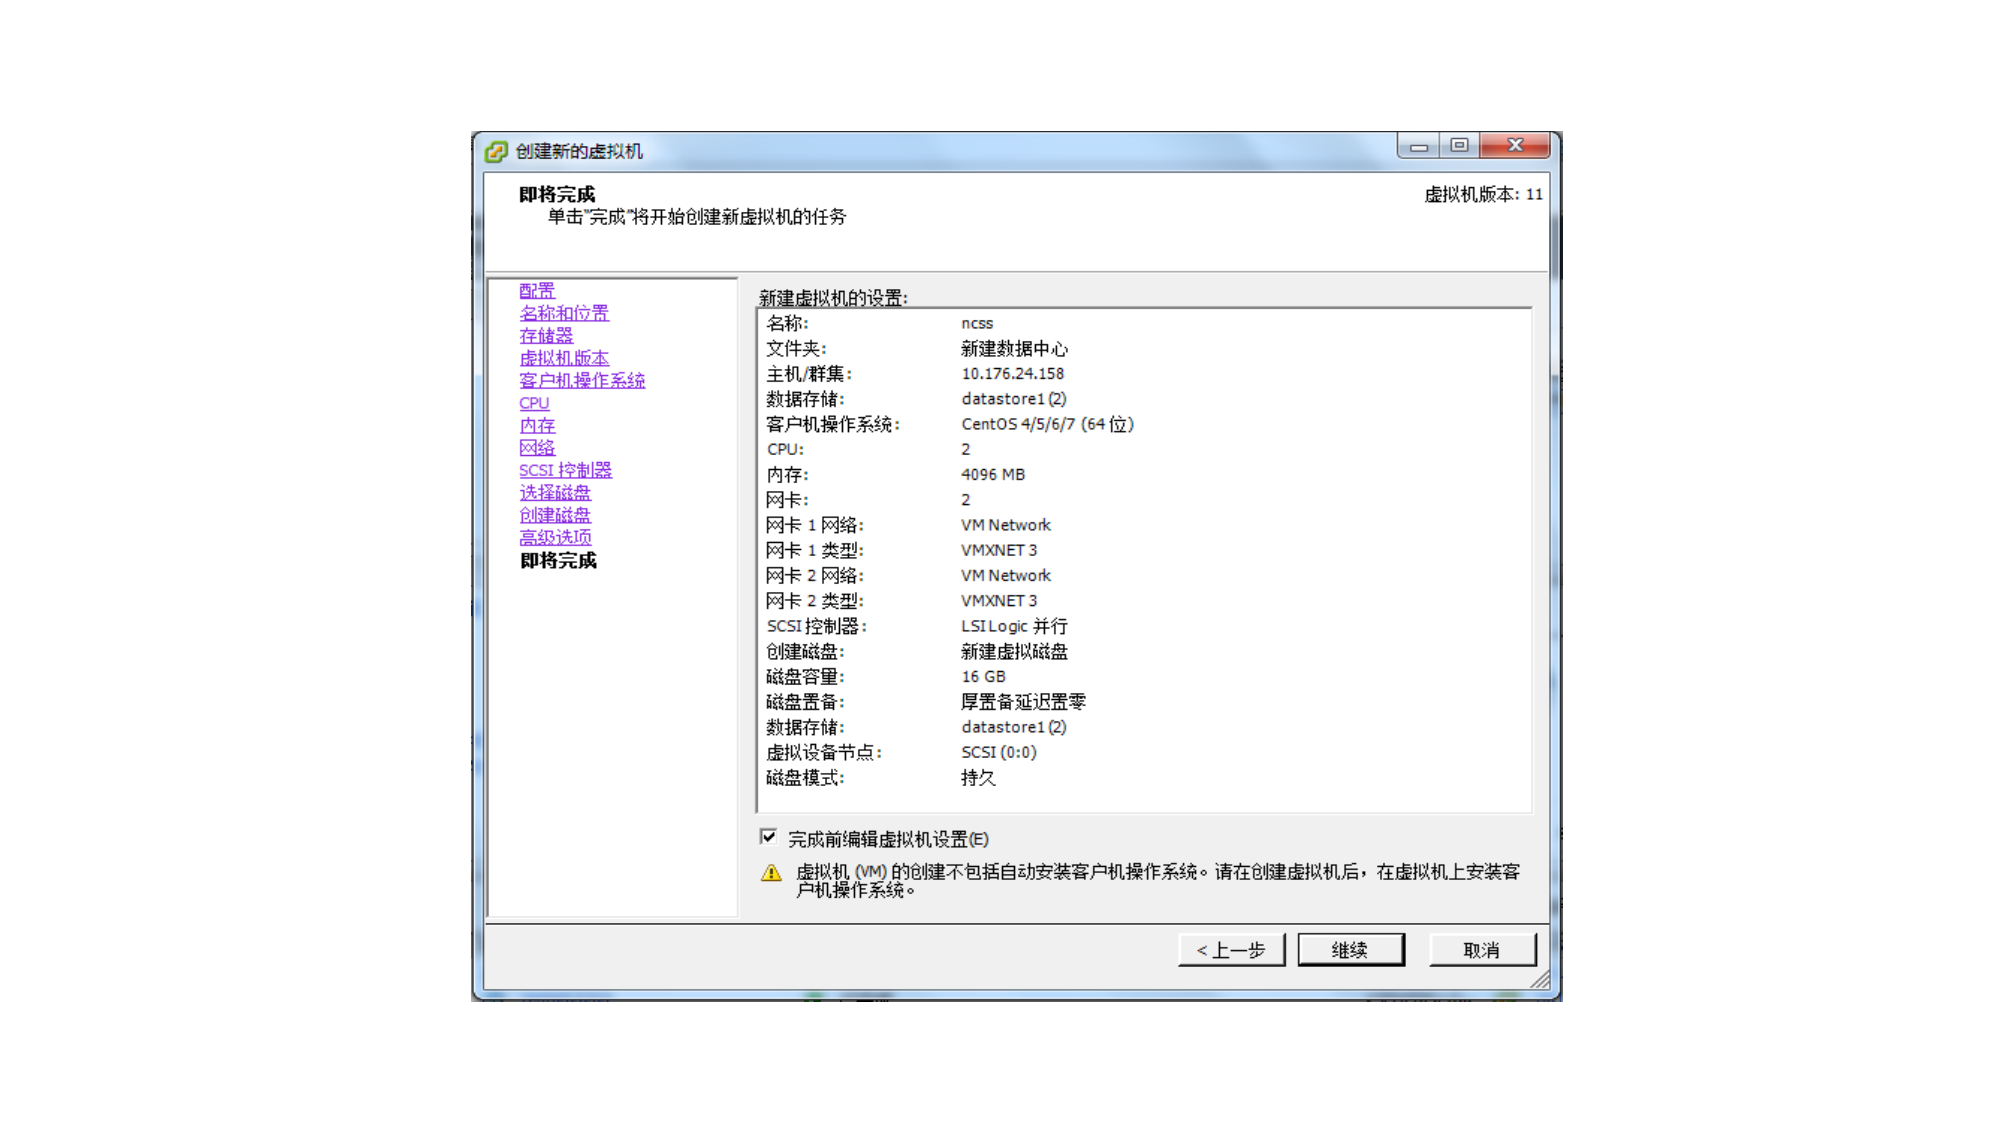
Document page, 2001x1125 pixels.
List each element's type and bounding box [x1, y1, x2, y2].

picture [471, 131, 1563, 1003]
